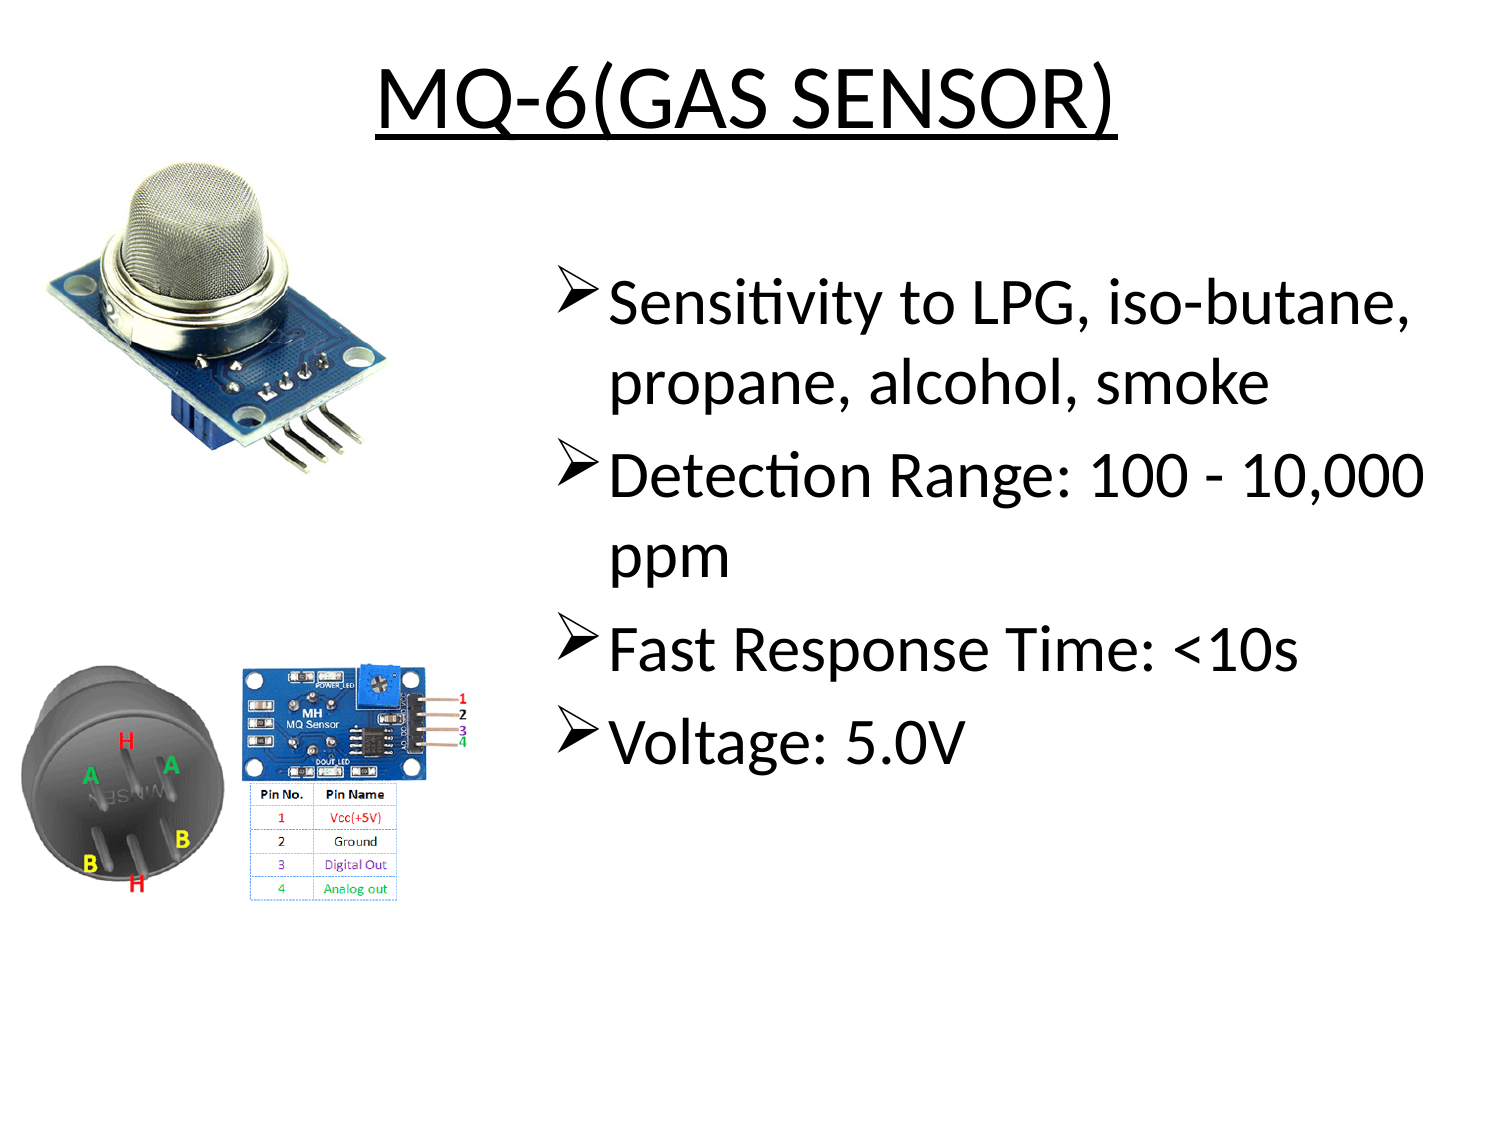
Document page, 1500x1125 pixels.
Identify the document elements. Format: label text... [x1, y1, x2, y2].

list Sensitivity to LPG, iso-butane, propane, alcohol, smoke Detection Range: 100 - 10,000 ppm Fast Response Time: <10s Voltage: 5.0V [537, 249, 1500, 1090]
picture [30, 153, 413, 485]
title MQ-6(GAS SENSOR) [71, 0, 1422, 186]
picture [0, 644, 488, 925]
